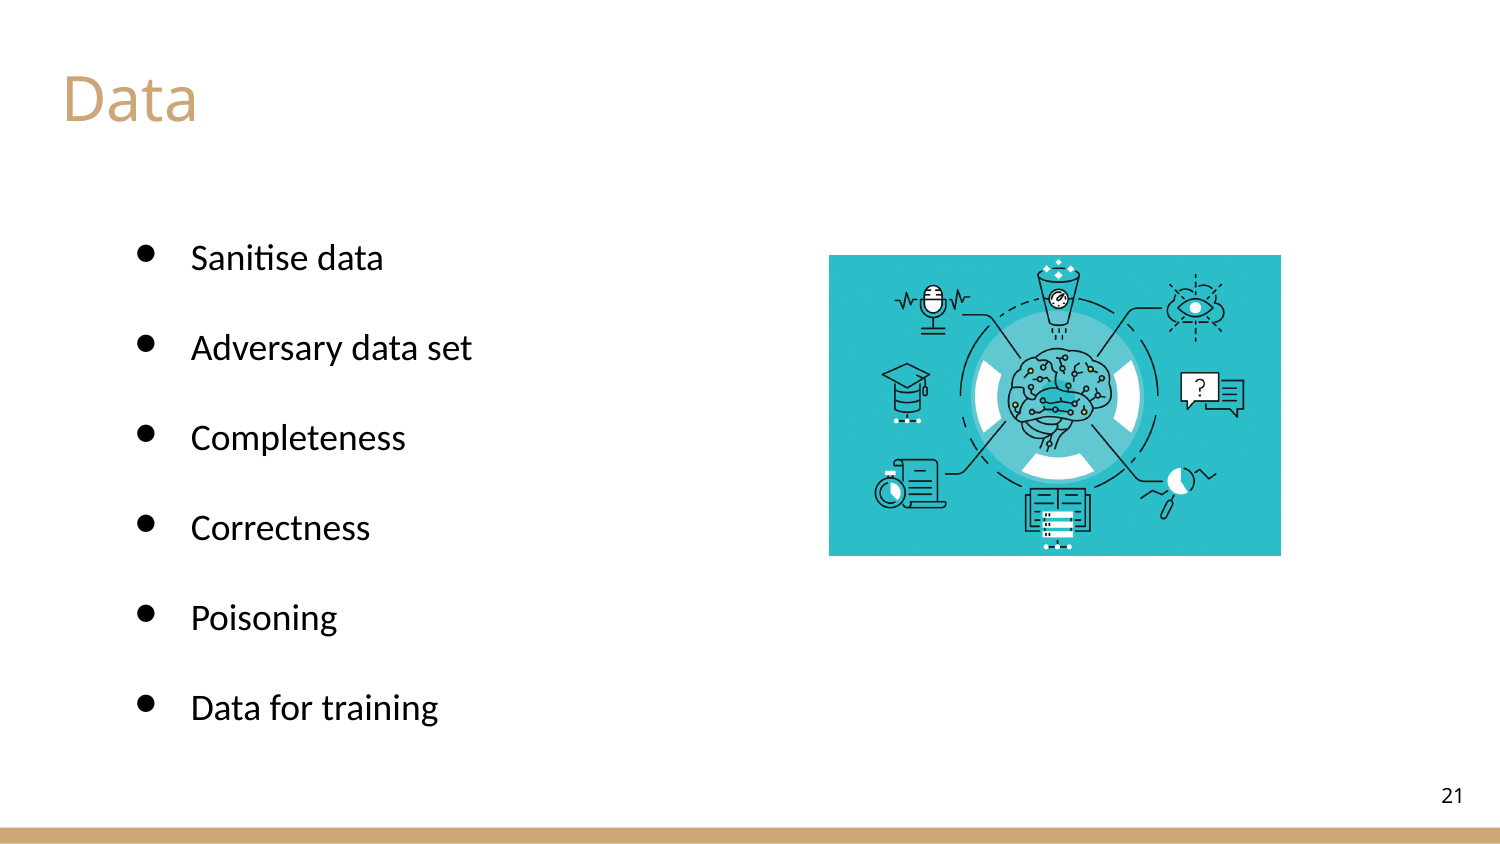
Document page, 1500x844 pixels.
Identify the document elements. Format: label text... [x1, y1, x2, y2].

picture [829, 254, 1281, 557]
slide_number ‹#› [1389, 764, 1480, 830]
title Data [46, 12, 1444, 149]
list Sanitise data Adversary data set Completeness Correctness Poisoning Data for training [100, 173, 769, 724]
